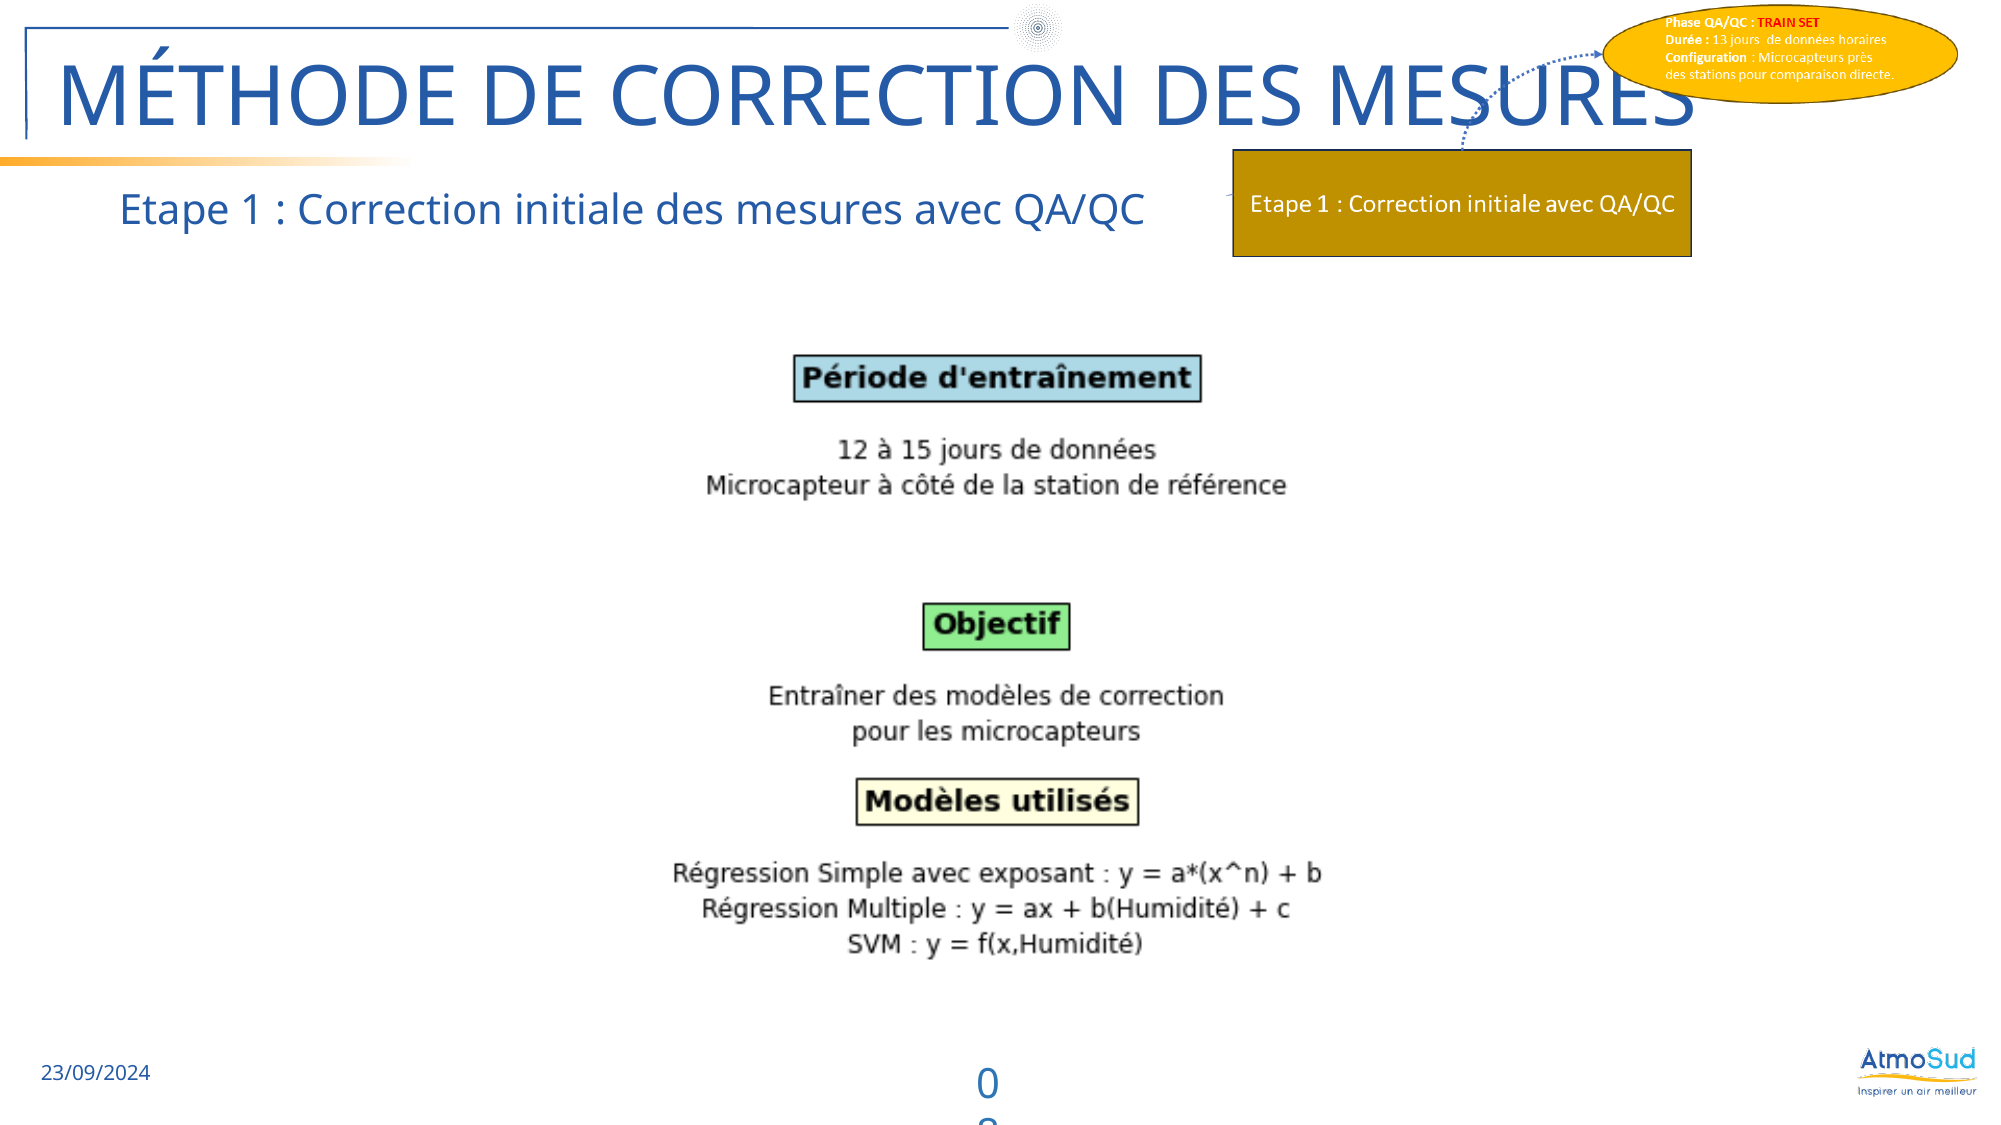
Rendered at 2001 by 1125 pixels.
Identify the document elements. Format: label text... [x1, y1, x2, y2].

list Etape 1 : Correction initiale des mesures avec QA/QC [104, 181, 1205, 241]
picture [1856, 1047, 1978, 1097]
picture [404, 303, 1588, 1037]
list Méthode de correction des mesures [41, 46, 1226, 140]
picture [1226, 4, 1958, 275]
picture [0, 157, 411, 166]
picture [1014, 4, 1062, 46]
text_box 08 [961, 1049, 1039, 1125]
